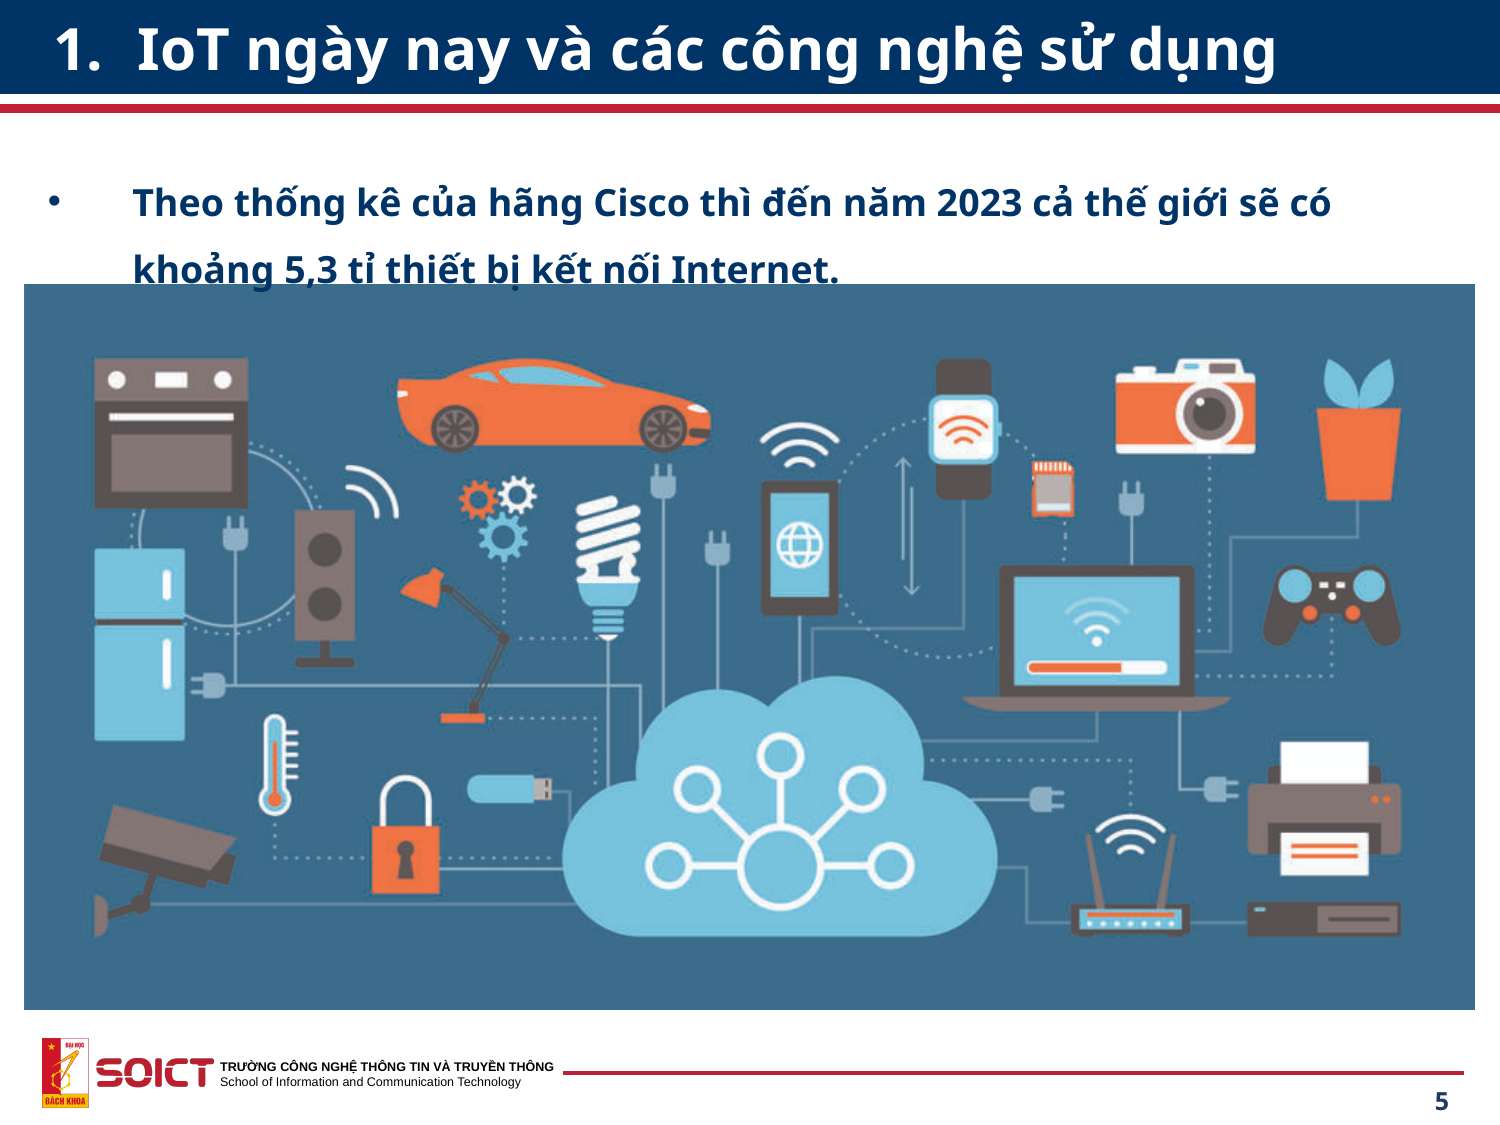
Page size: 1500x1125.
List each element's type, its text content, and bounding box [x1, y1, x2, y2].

picture [24, 284, 1476, 1011]
slide_number 5 [1126, 1078, 1464, 1125]
title IoT ngày nay và các công nghệ sử dụng [38, 12, 1462, 87]
text_box Theo thống kê của hãng Cisco thì đến năm 2023 cả thế giới sẽ có khoảng 5,3 tỉ thiết bị kết nối Internet. [32, 140, 1467, 283]
picture [42, 1038, 214, 1108]
